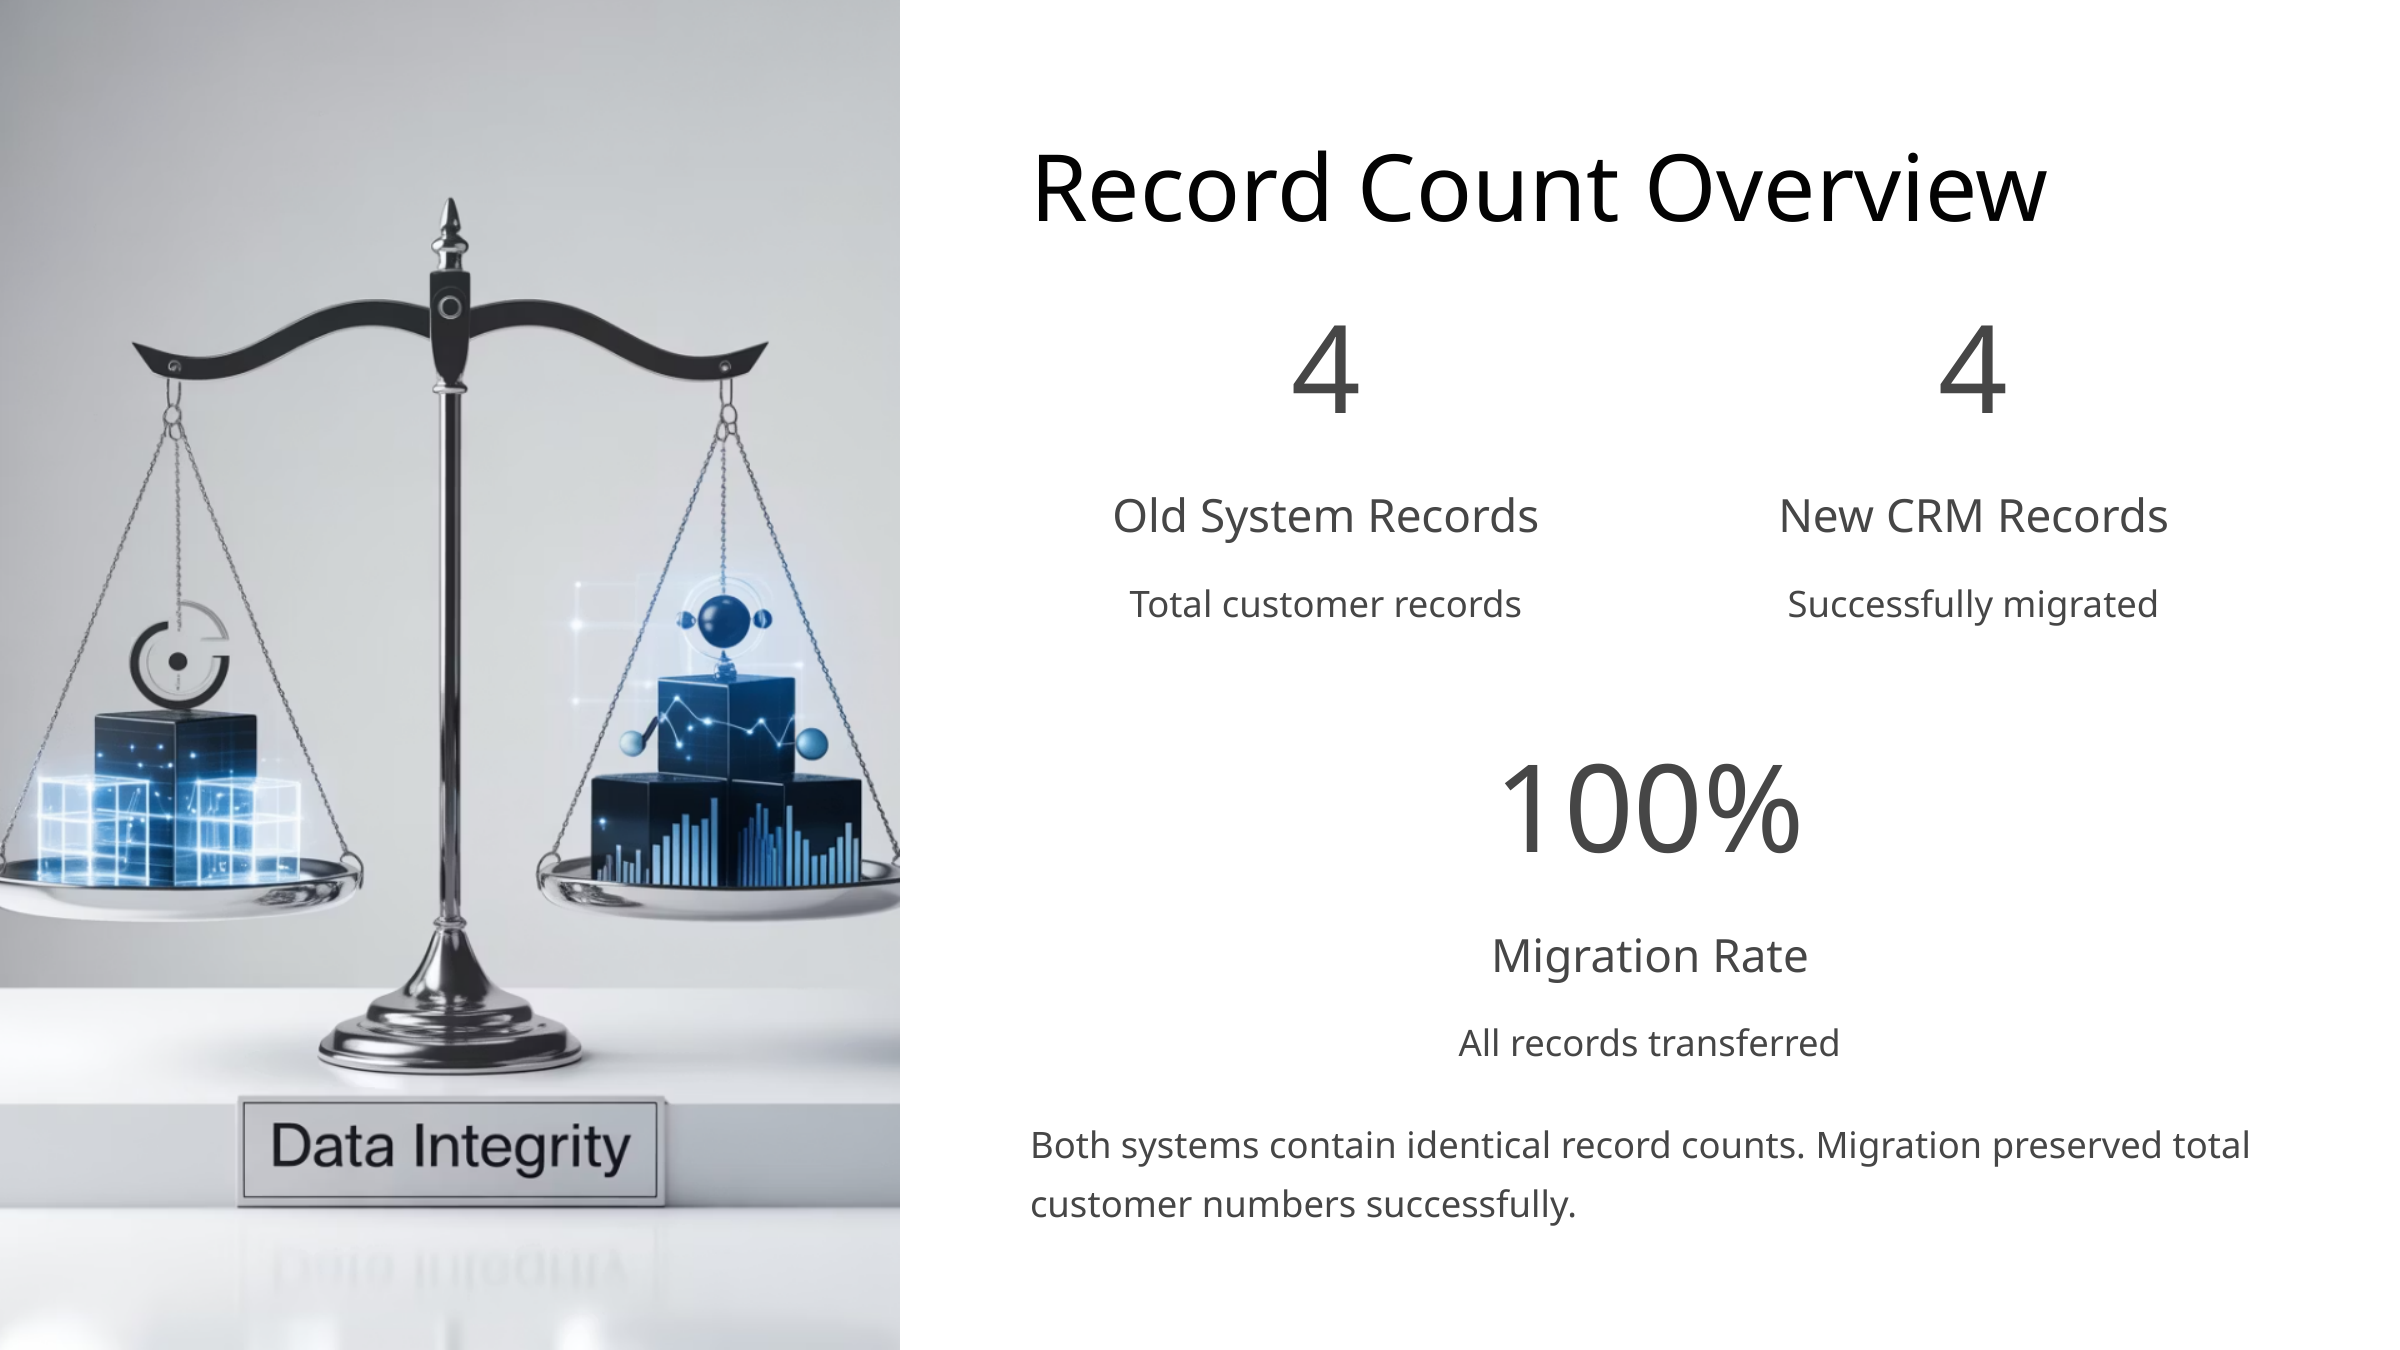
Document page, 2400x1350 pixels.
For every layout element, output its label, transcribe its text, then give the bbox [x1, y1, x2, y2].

text_box Successfully migrated [1677, 565, 2270, 625]
text_box 4 [1677, 315, 2270, 439]
text_box Total customer records [1030, 565, 1622, 625]
text_box All records transferred [1354, 1004, 1946, 1065]
text_box Migration Rate [1417, 924, 1883, 983]
text_box 100% [1354, 754, 1946, 878]
text_box Record Count Overview [1030, 124, 2087, 242]
text_box Old System Records [1093, 484, 1559, 543]
text_box Both systems contain identical record counts. Migration preserved total customer numbers successfully. [1030, 1106, 2270, 1226]
text_box 4 [1030, 315, 1622, 439]
text_box New CRM Records [1741, 484, 2207, 543]
picture [0, 0, 900, 1350]
